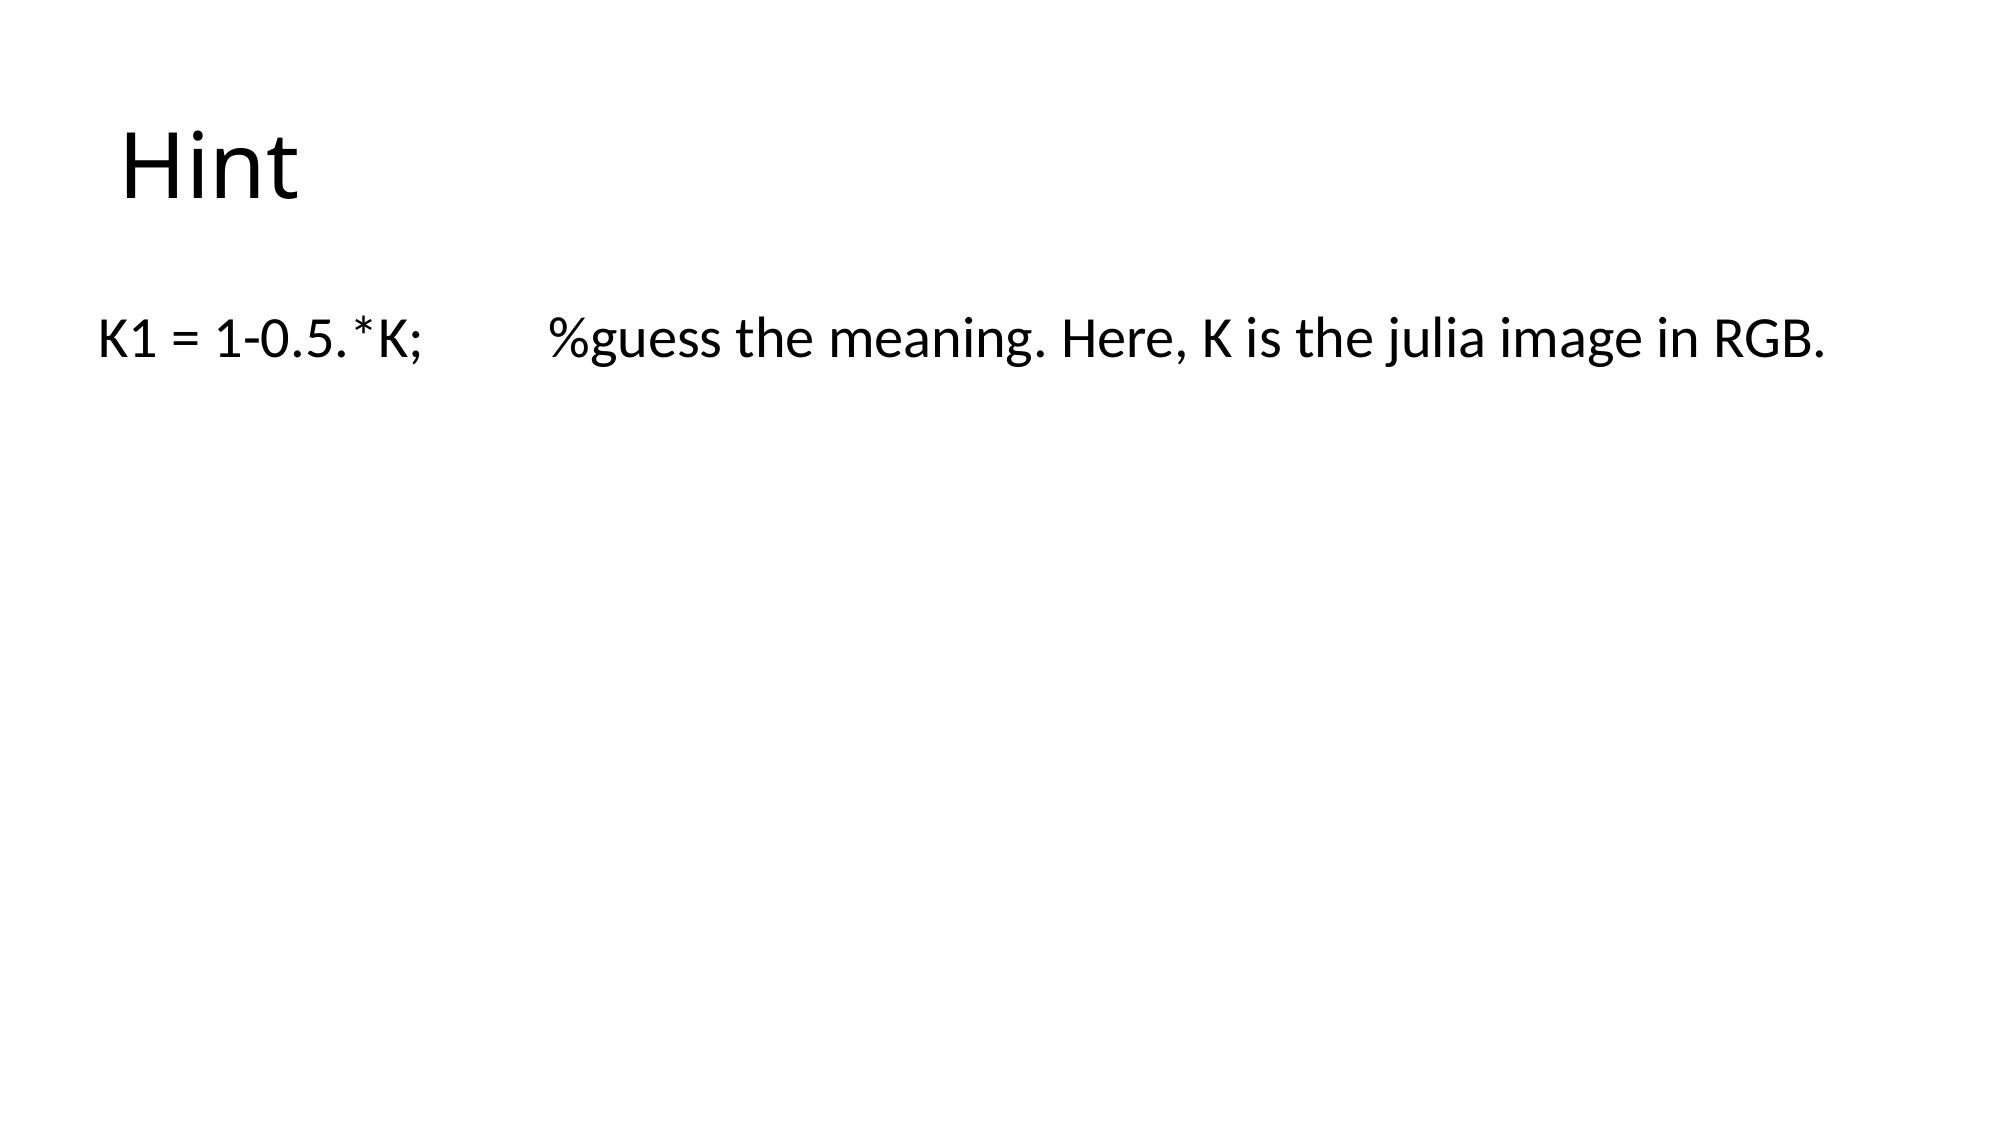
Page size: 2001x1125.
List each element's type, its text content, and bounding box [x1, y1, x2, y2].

list K1 = 1-0.5.*K; %guess the meaning. Here, K is the julia image in RGB. [83, 299, 1944, 1014]
title Hint [103, 59, 1829, 278]
